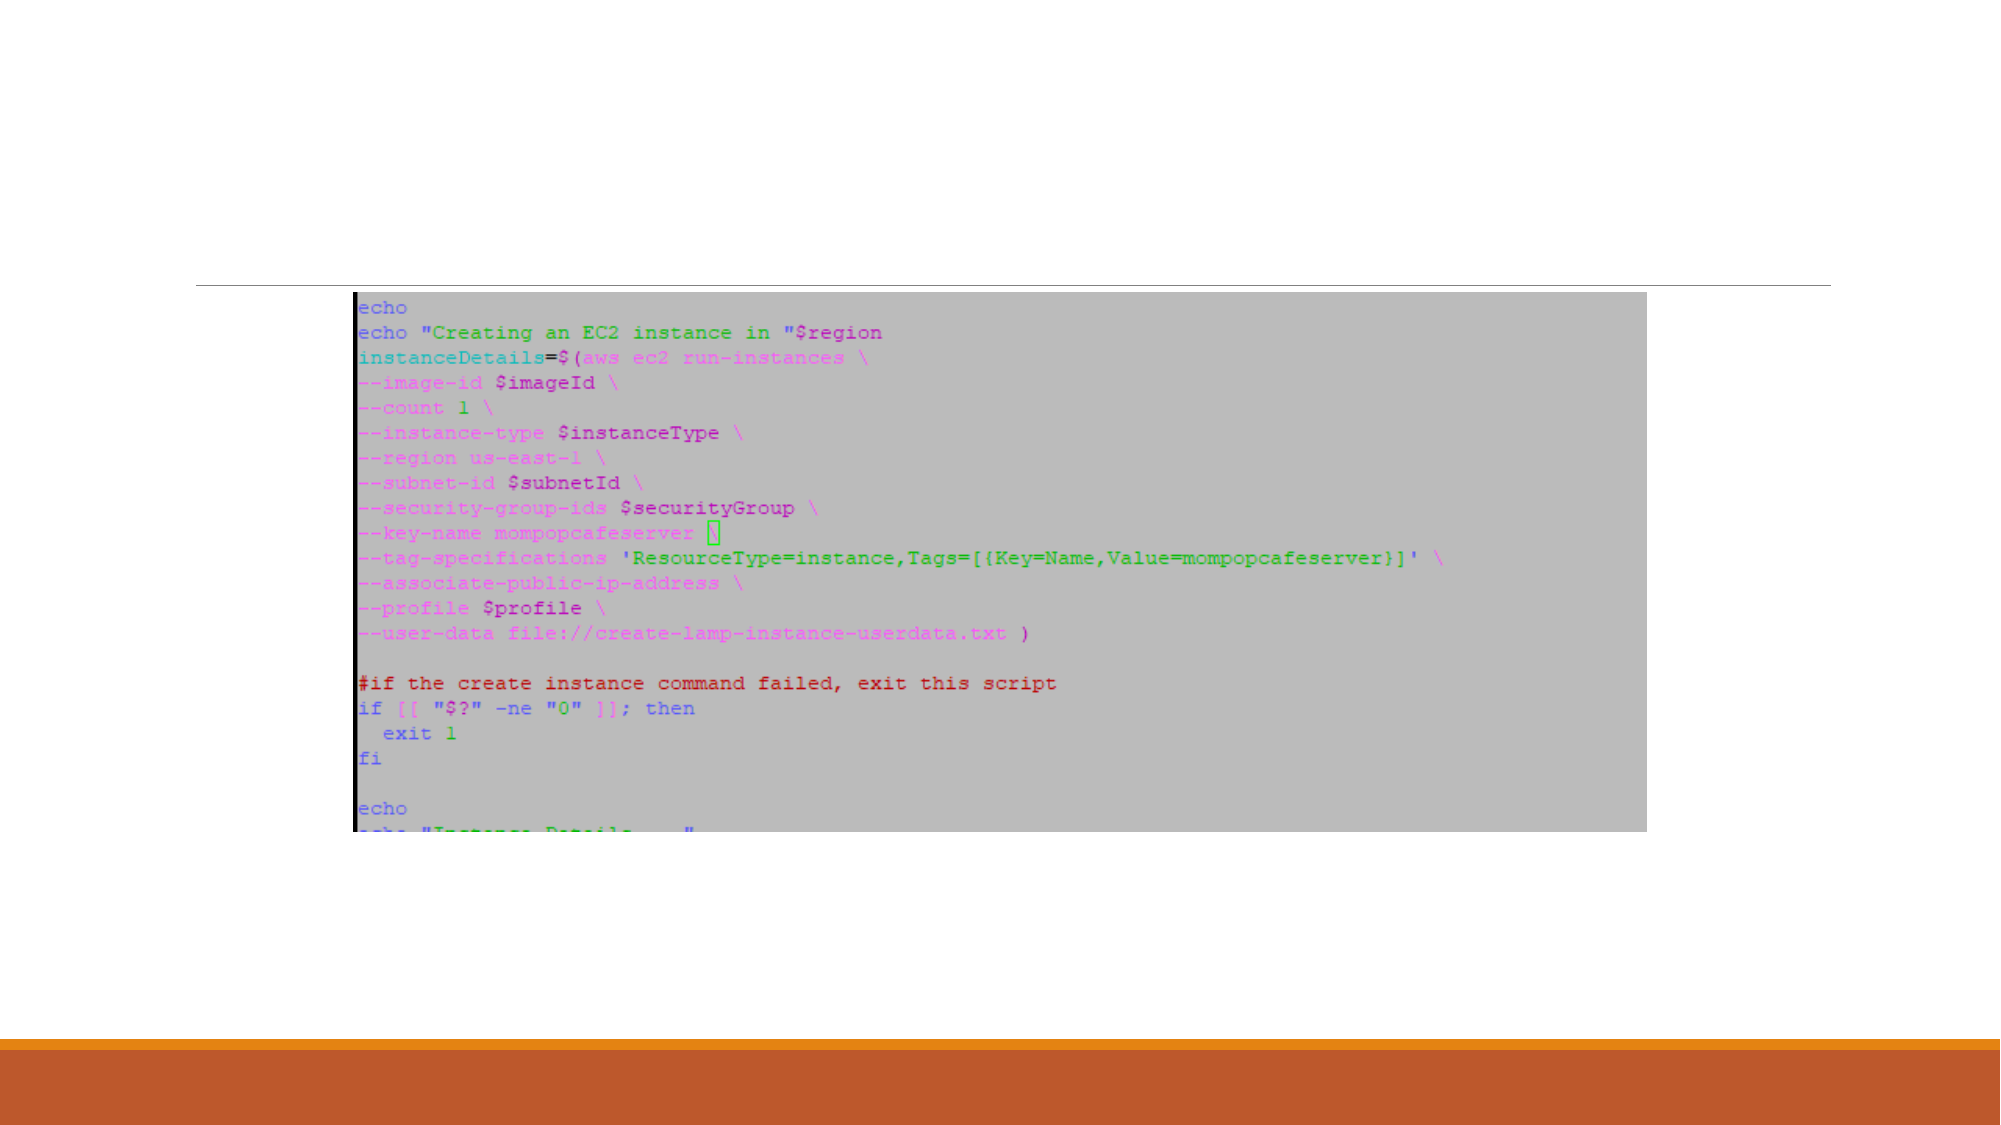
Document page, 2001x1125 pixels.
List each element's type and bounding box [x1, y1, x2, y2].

picture [352, 292, 1648, 833]
